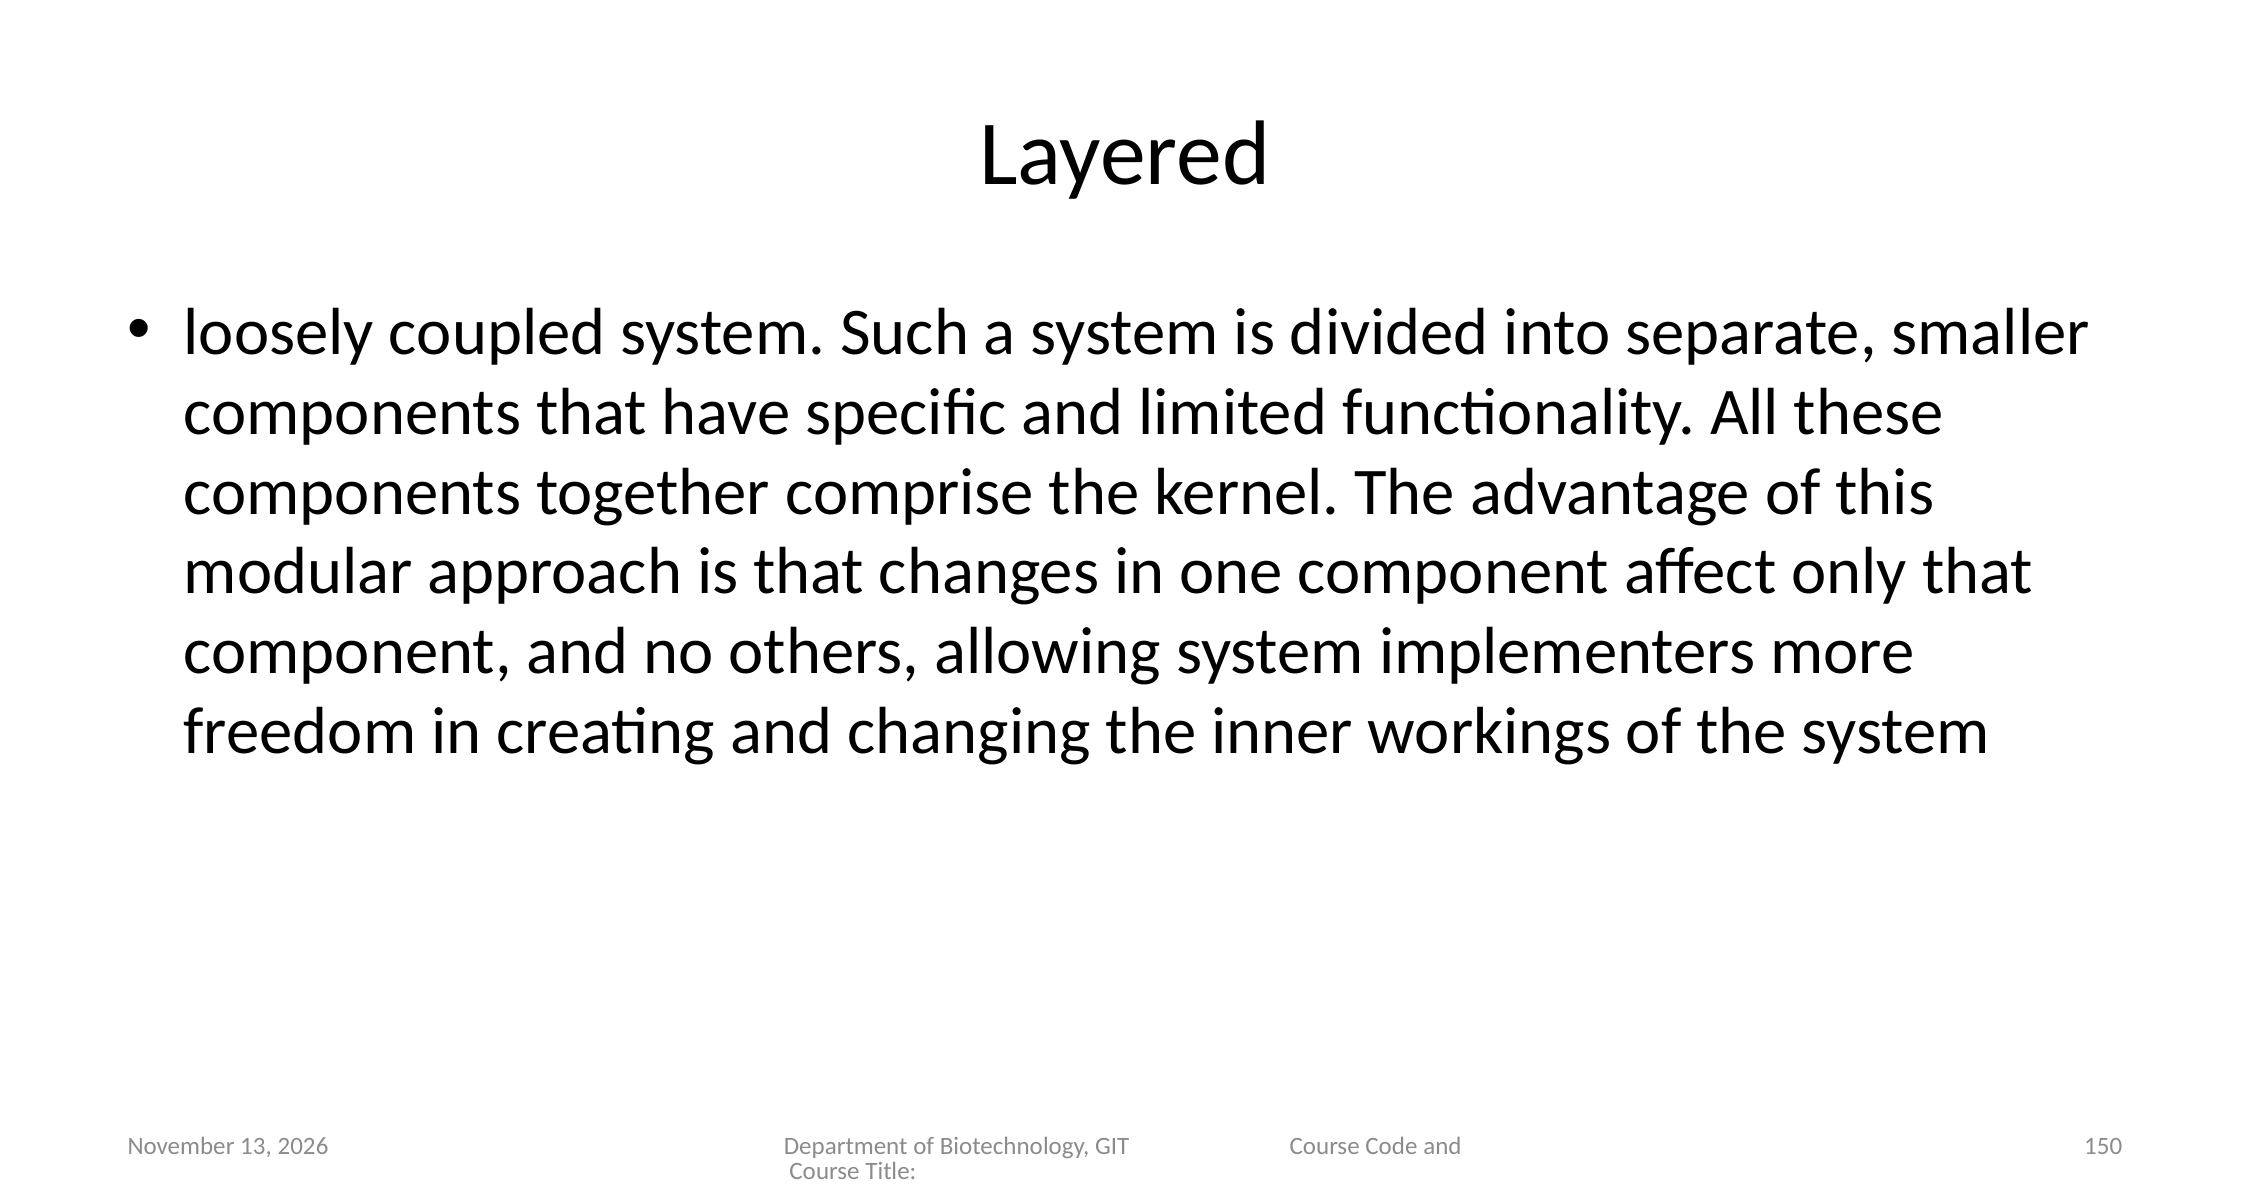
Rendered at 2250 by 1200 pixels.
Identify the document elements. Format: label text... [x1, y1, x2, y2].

title Layered [112, 48, 2138, 249]
slide_number 150 [1612, 1112, 2138, 1177]
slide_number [112, 1112, 638, 1177]
footer Department of Biotechnology, GIT Course Code and Course Title: [768, 1112, 1482, 1177]
list loosely coupled system. Such a system is divided into separate, smaller components that have specific and limited functionality. All these components together comprise the kernel. The advantage of this modular approach is that changes in one component affect only that component, and no others, allowing system implementers more freedom in creating and changing the inner workings of the system [112, 279, 2138, 1072]
